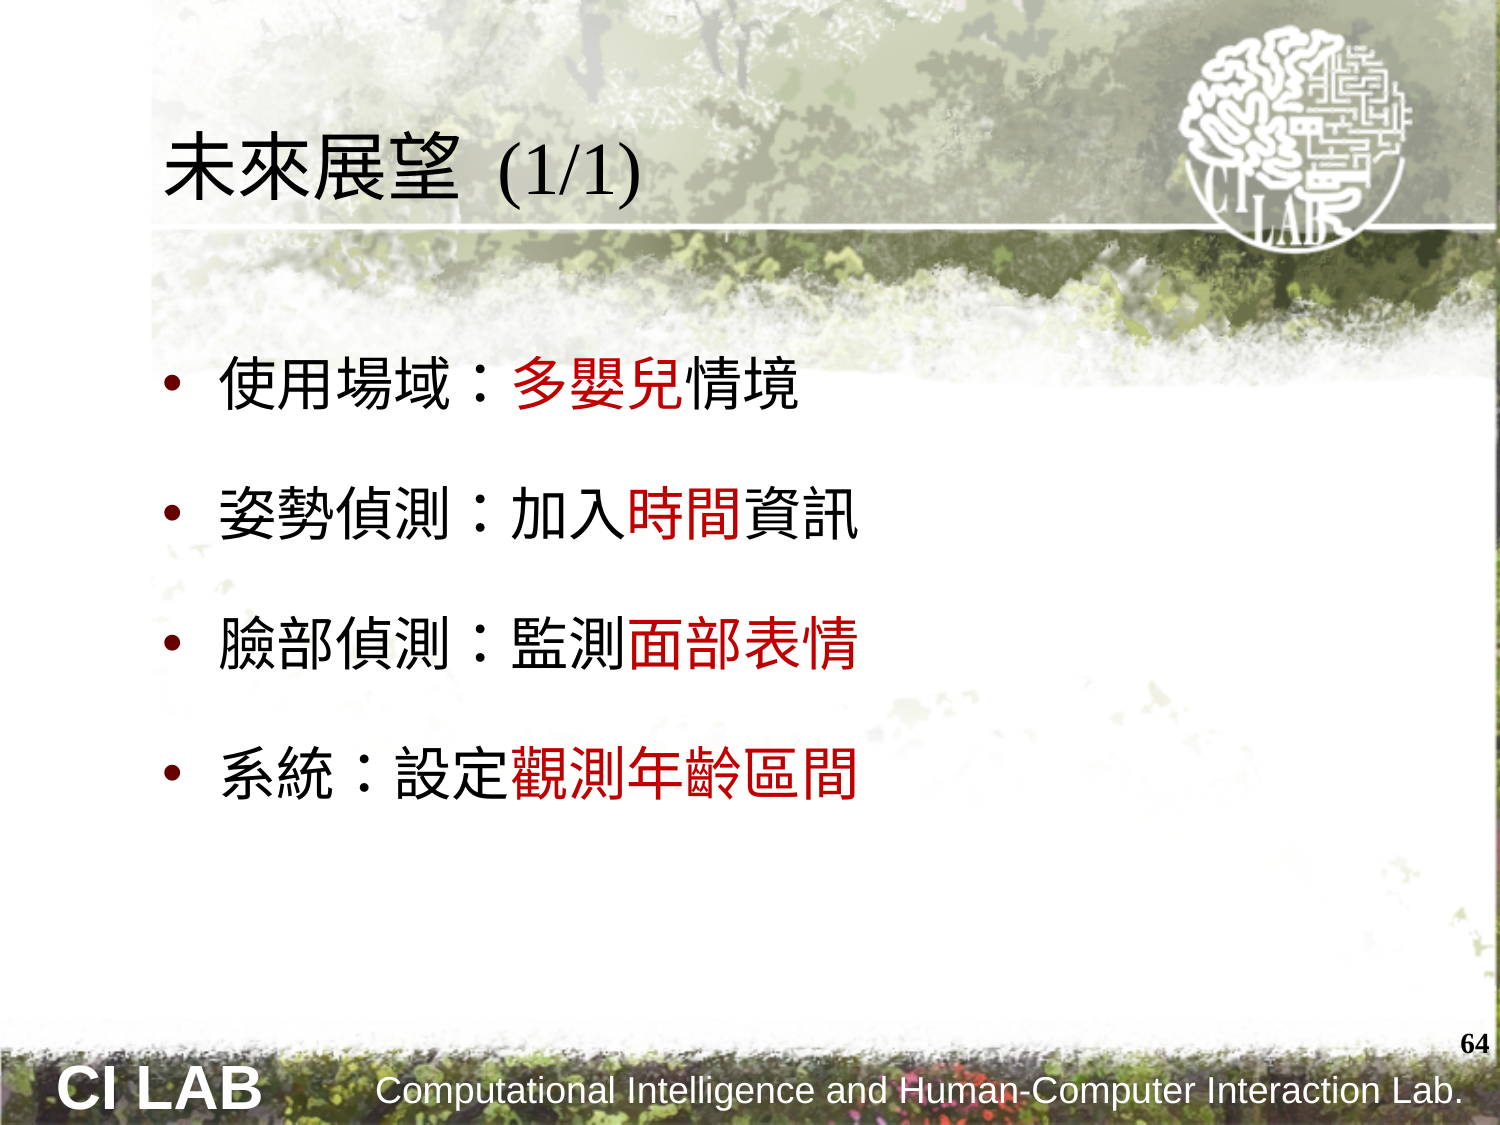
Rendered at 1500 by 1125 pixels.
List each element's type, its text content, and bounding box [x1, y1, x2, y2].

picture [0, 0, 1500, 1125]
slide_number 64 [1426, 985, 1500, 1067]
text_box 使用場域：多嬰兒情境 姿勢偵測：加入時間資訊 臉部偵測：監測面部表情 系統：設定觀測年齡區間 [147, 304, 1410, 961]
title 未來展望 (1/1) [147, 31, 1448, 219]
